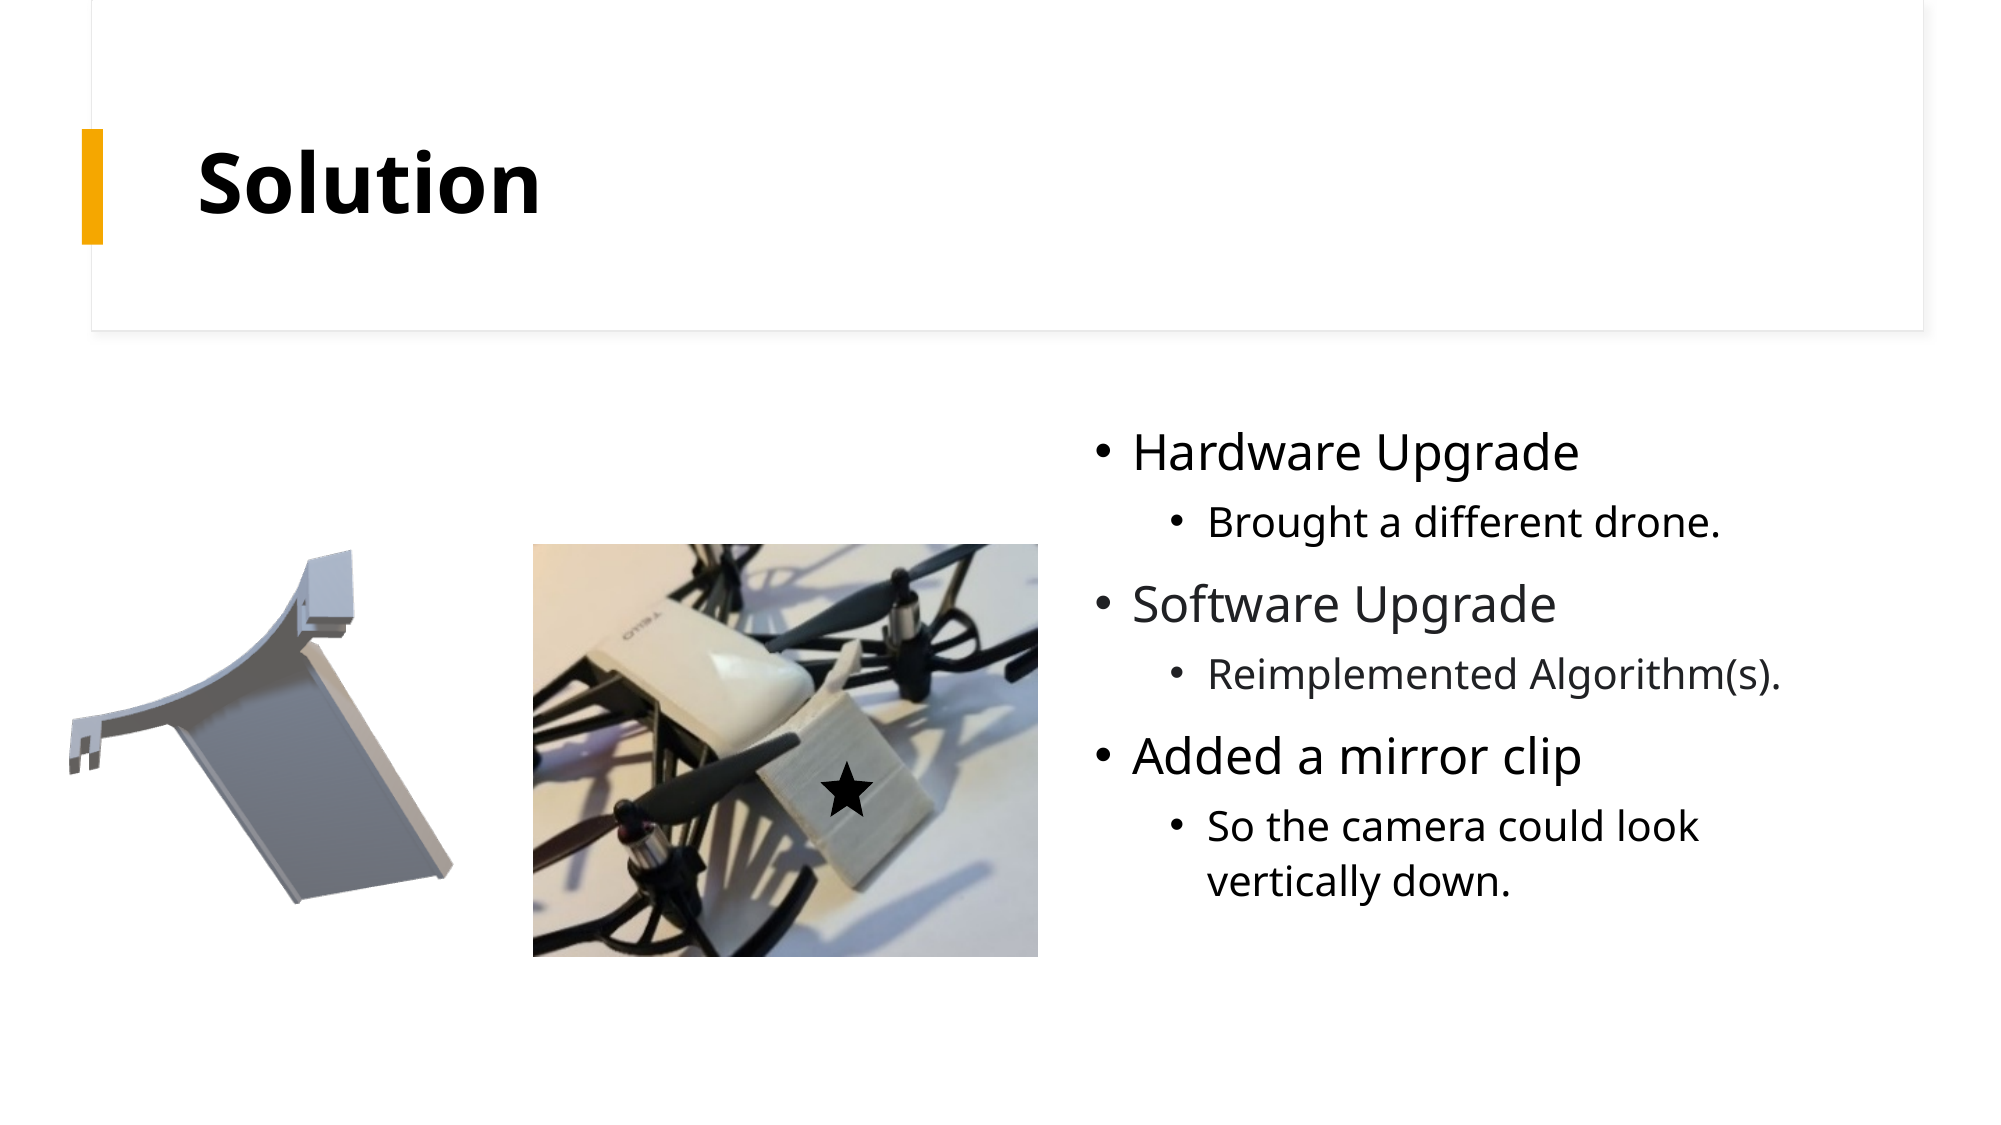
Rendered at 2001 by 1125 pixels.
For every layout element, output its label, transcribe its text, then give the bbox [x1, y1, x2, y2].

picture [62, 544, 491, 1024]
title Solution [183, 90, 1851, 284]
picture [533, 544, 1038, 957]
list Hardware Upgrade Brought a different drone. Software Upgrade Reimplemented Algorithm(s). Added a mirror clip So the camera could look vertically down. [1079, 406, 1851, 1013]
